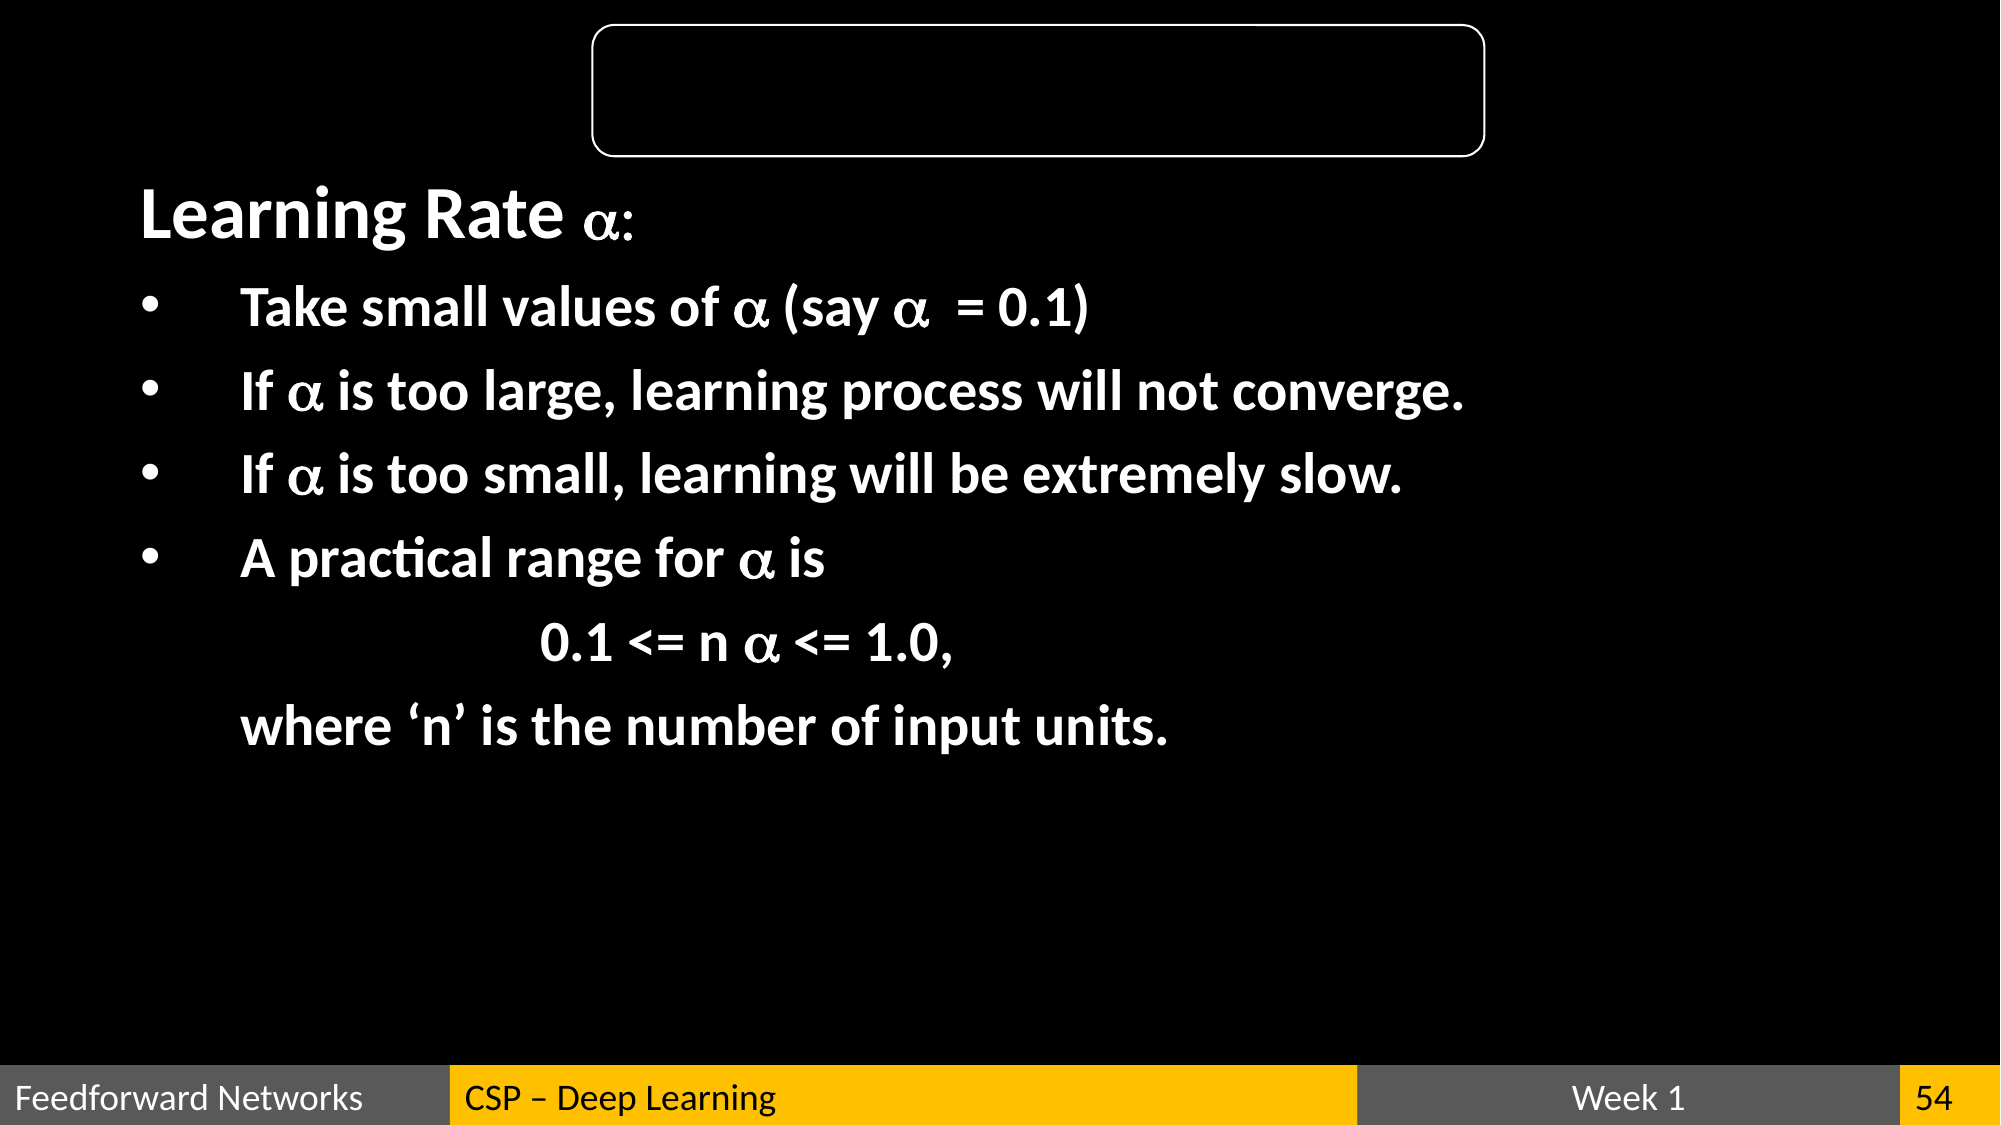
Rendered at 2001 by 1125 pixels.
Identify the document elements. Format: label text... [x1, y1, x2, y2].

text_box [592, 24, 1485, 157]
list Learning Rate a: Take small values of a (say a = 0.1) If a is too large, learning process will not converge. If a is too small, learning will be extremely slow. A practical range for a is 0.1 <= n a <= 1.0, where ‘n’ is the number of input units. [125, 166, 1703, 1125]
